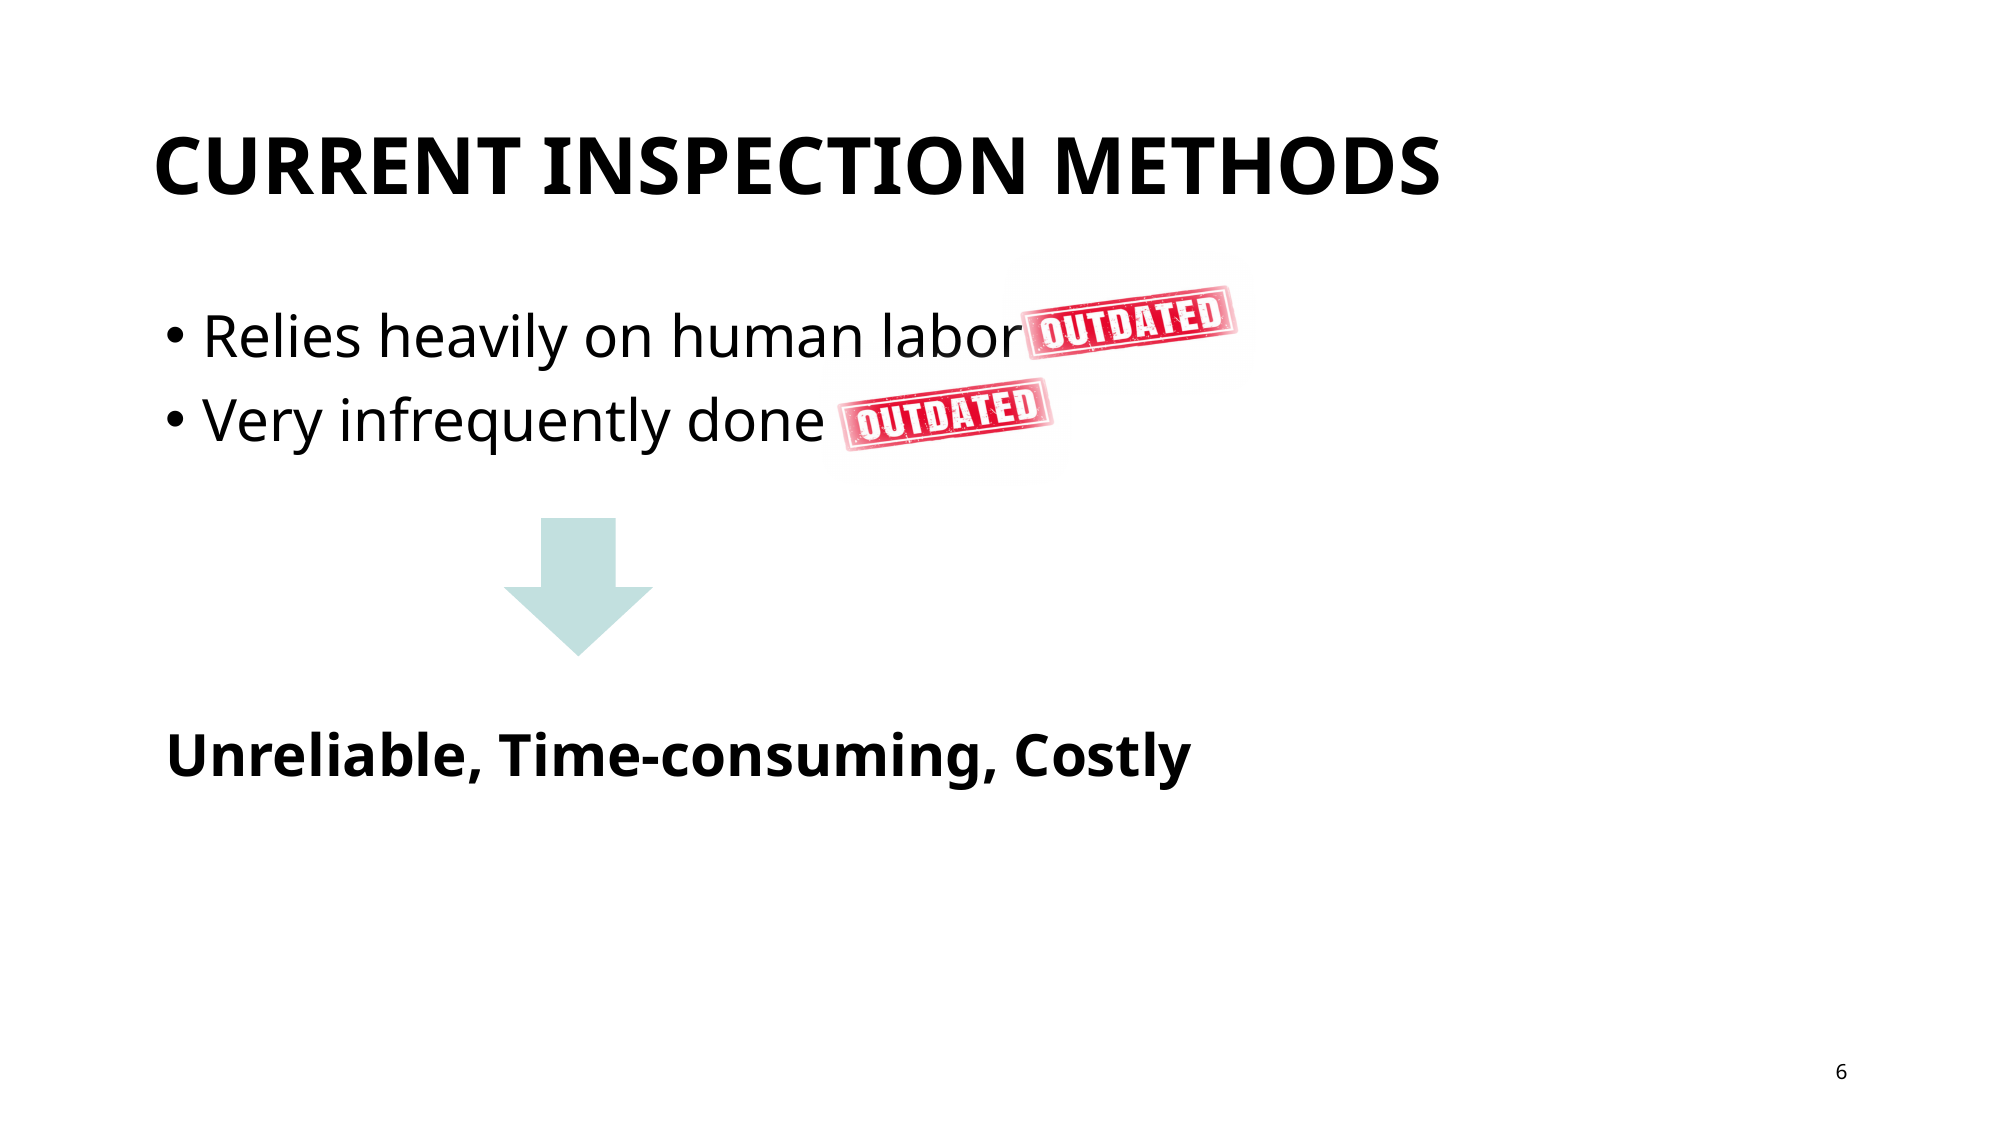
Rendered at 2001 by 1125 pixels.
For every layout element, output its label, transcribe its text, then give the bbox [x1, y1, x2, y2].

picture [816, 247, 1259, 490]
list Relies heavily on human labor Very infrequently done Unreliable, Time-consuming, Costly [150, 299, 1850, 1014]
text_box [501, 517, 656, 658]
slide_number 6 [1412, 1042, 1863, 1103]
title Current inspection methods [137, 59, 1863, 278]
